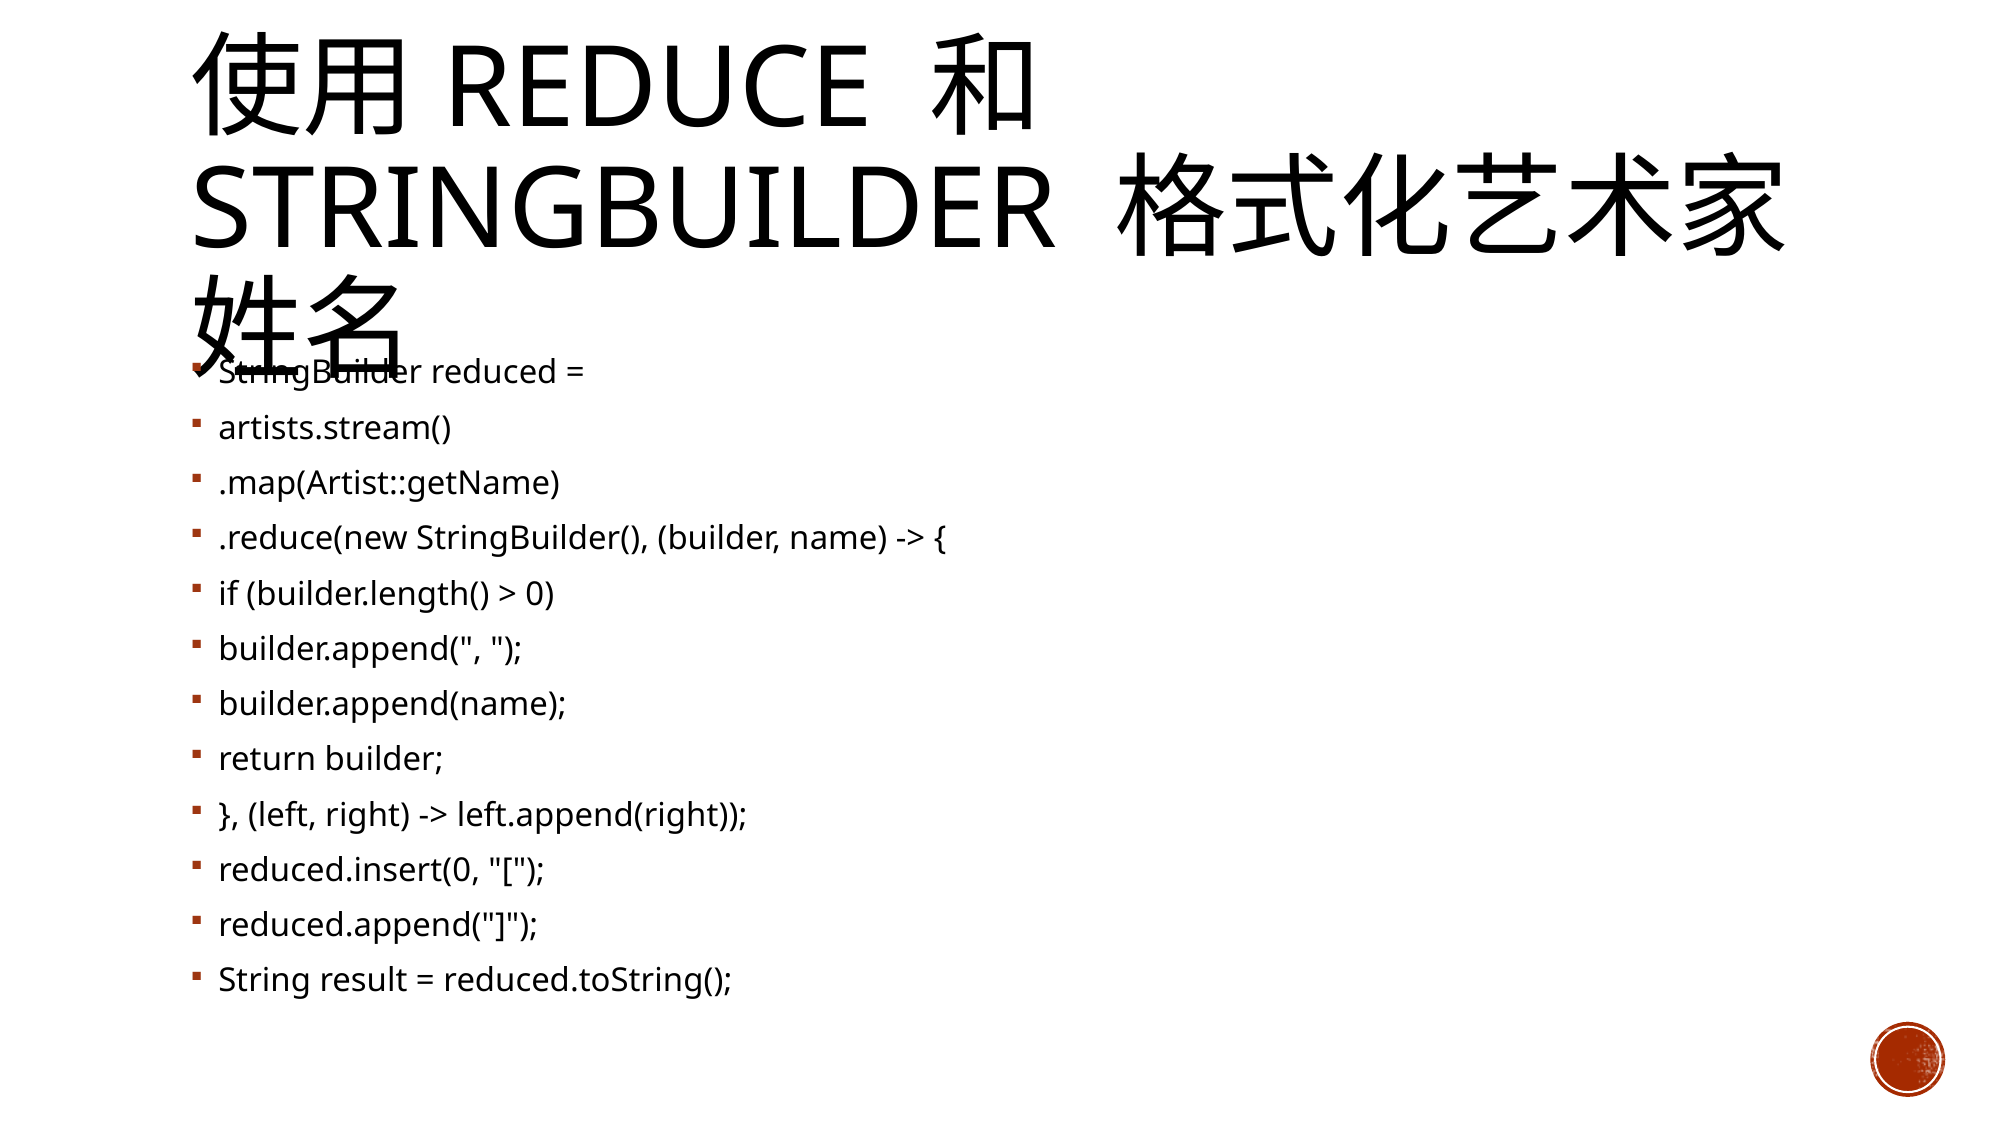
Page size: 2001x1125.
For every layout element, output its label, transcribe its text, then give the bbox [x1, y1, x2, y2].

list StringBuilder reduced = artists.stream() .map(Artist::getName) .reduce(new StringBuilder(), (builder, name) -> { if (builder.length() > 0) builder.append(", "); builder.append(name); return builder; }, (left, right) -> left.append(right)); reduced.insert(0, "["); reduced.append("]"); String result = reduced.toString(); [175, 348, 1826, 1013]
title 使用reduce 和StringBuilder 格式化艺术家姓名 [175, 79, 1826, 344]
